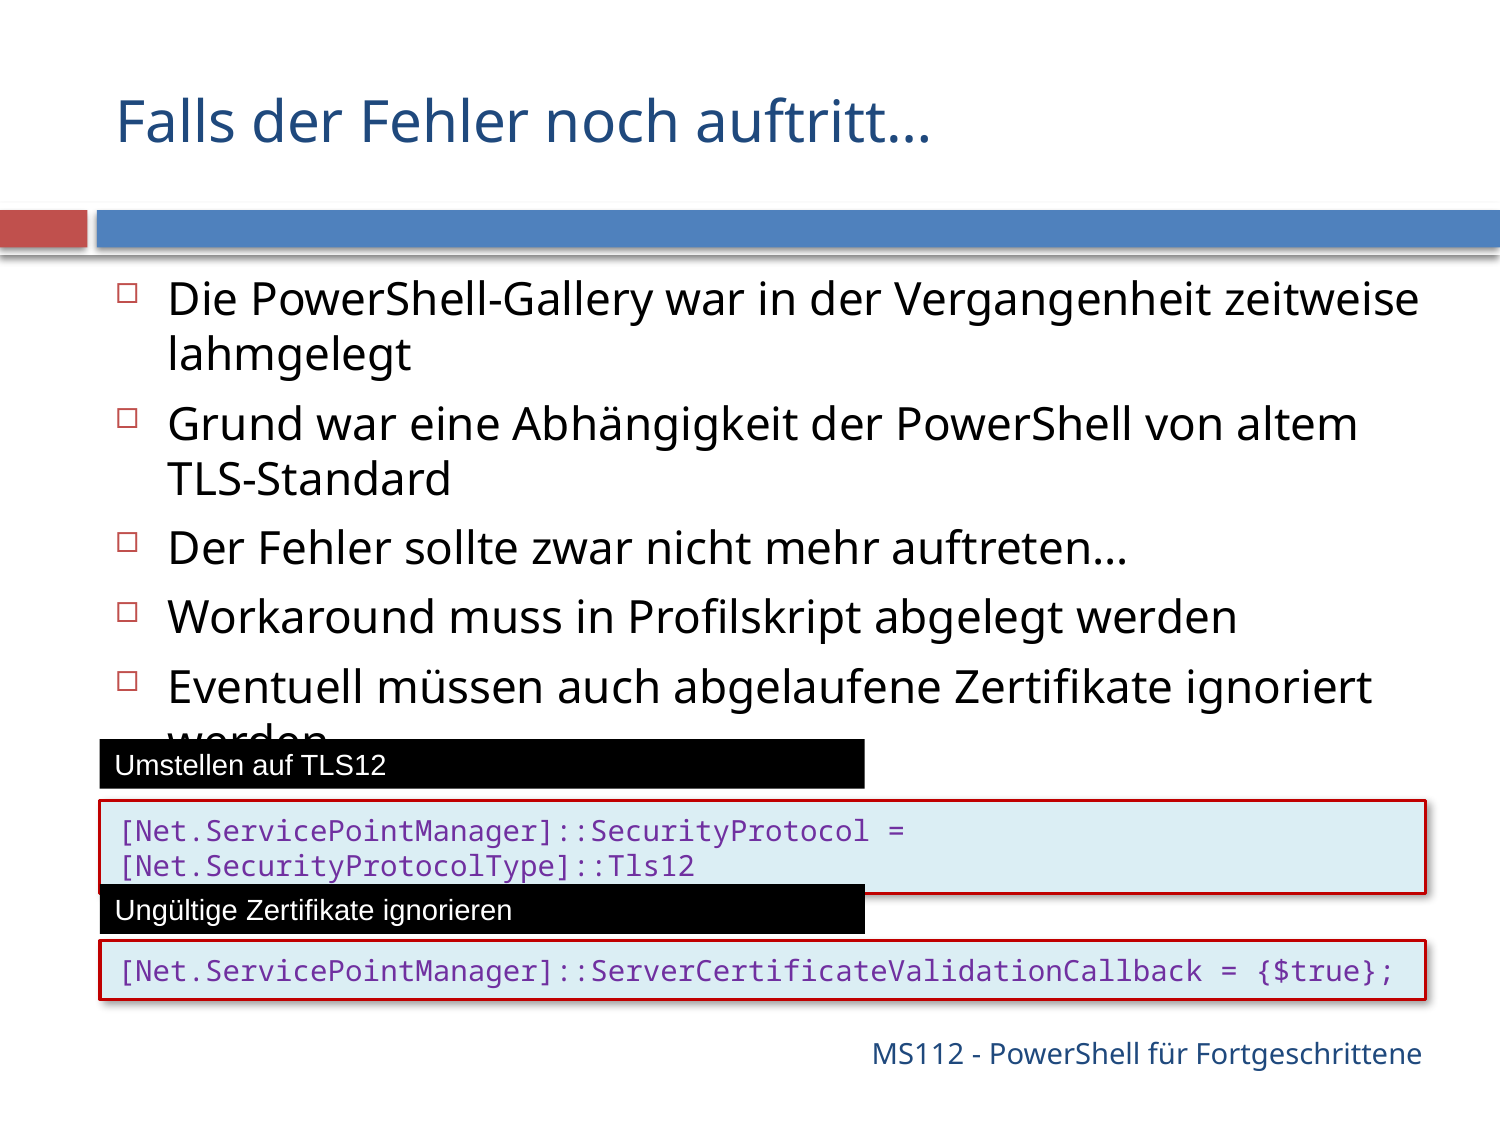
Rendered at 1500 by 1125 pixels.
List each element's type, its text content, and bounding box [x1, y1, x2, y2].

text_box [Net.ServicePointManager]::SecurityProtocol = [Net.SecurityProtocolType]::Tls12 [99, 800, 1426, 894]
text_box [Net.ServicePointManager]::ServerCertificateValidationCallback = {$true}; [99, 940, 1426, 1000]
title Falls der Fehler noch auftritt… [100, 37, 1438, 200]
text_box Ungültige Zertifikate ignorieren [99, 884, 865, 934]
list Die PowerShell-Gallery war in der Vergangenheit zeitweise lahmgelegt Grund war eine Abhängigkeit der PowerShell von altem TLS-Standard Der Fehler sollte zwar nicht mehr auftreten… Workaround muss in Profilskript abgelegt werden Eventuell müssen auch abgelaufene Zertifikate ignoriert werden [100, 262, 1438, 1000]
text_box Umstellen auf TLS12 [99, 739, 865, 789]
footer MS112 - PowerShell für Fortgeschrittene [99, 1024, 1438, 1085]
